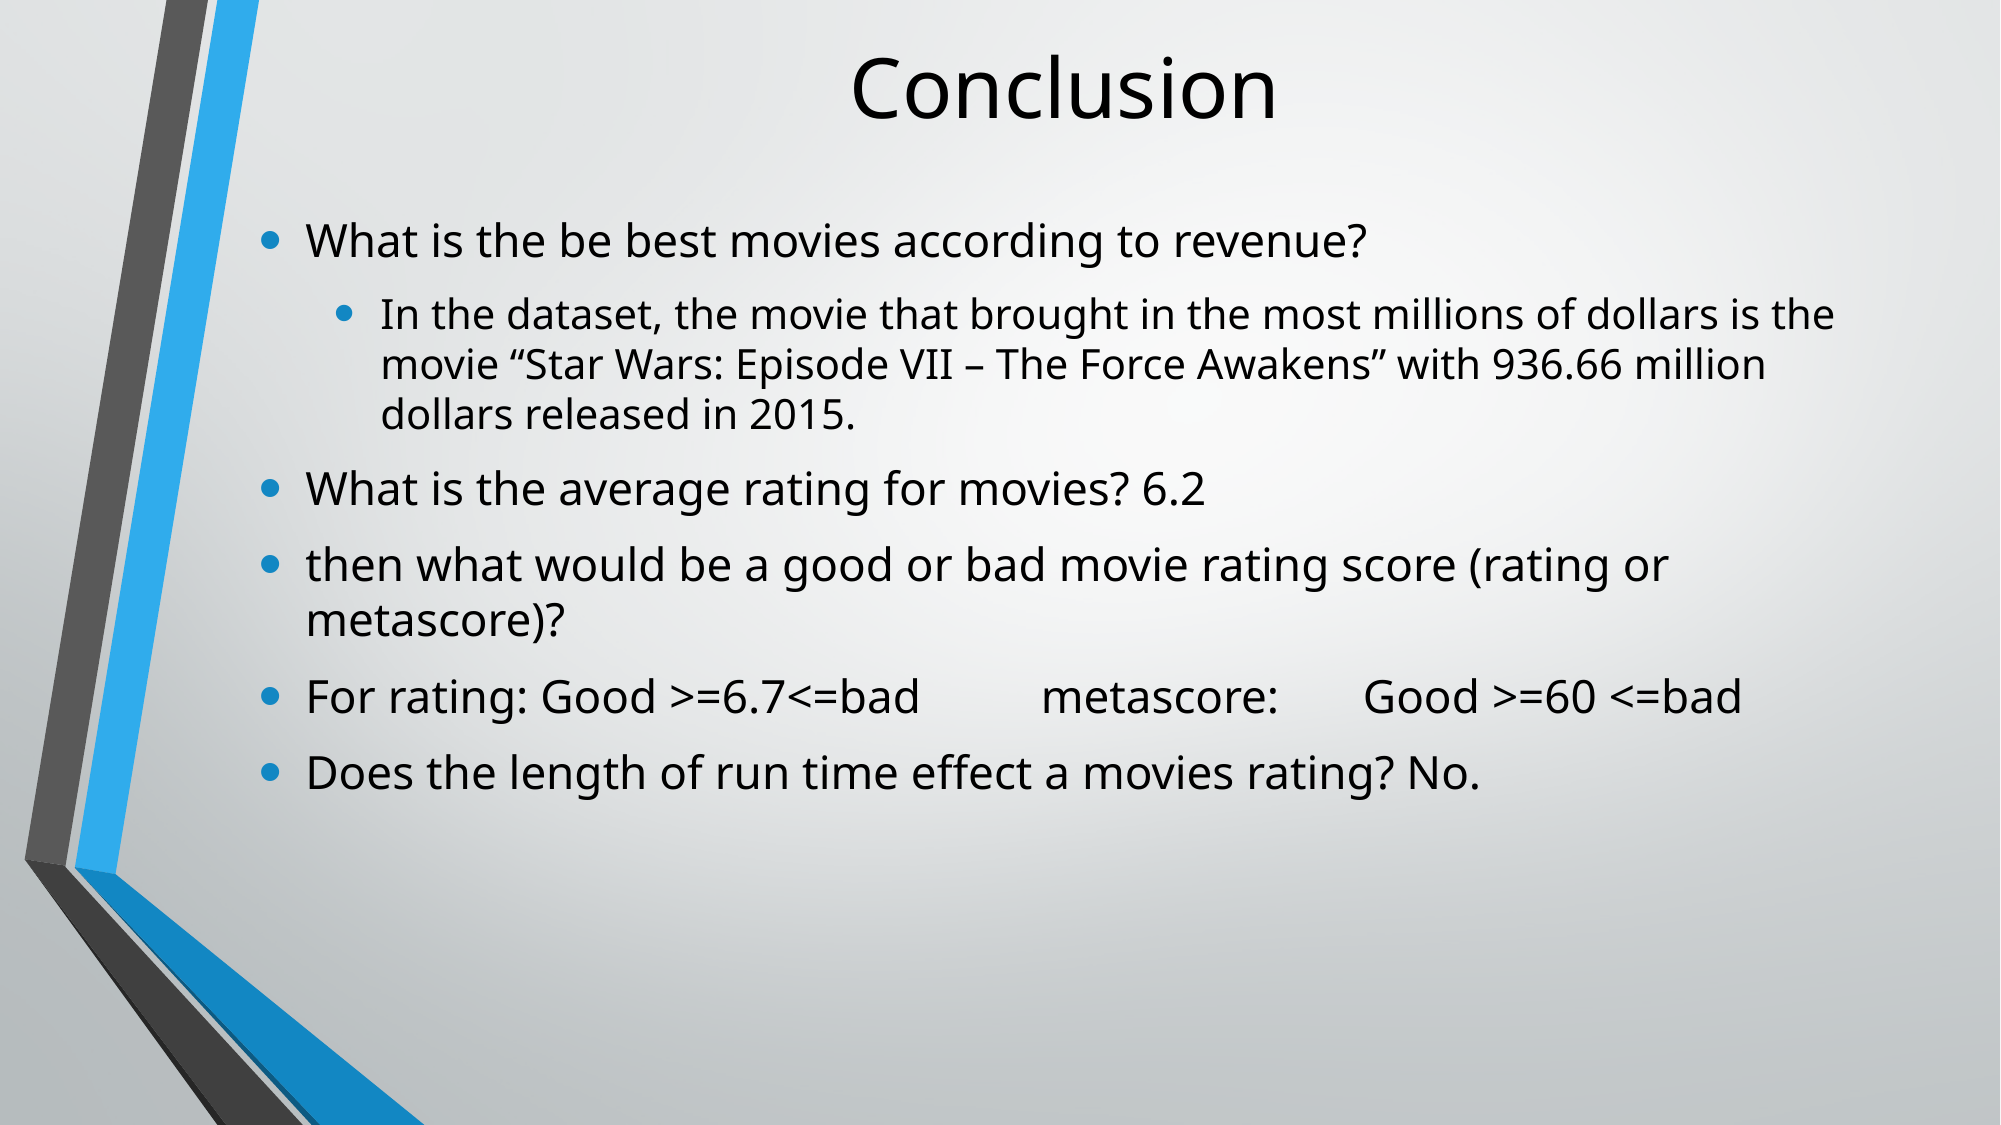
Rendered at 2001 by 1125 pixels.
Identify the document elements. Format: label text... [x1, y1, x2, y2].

list What is the be best movies according to revenue? In the dataset, the movie that brought in the most millions of dollars is the movie “Star Wars: Episode VII – The Force Awakens” with 936.66 million dollars released in 2015. What is the average rating for movies? 6.2 then what would be a good or bad movie rating score (rating or metascore)? For rating: Good >=6.7<=bad metascore: Good >=60 <=bad Does the length of run time effect a movies rating? No. [243, 143, 1887, 950]
title Conclusion [243, 27, 1887, 143]
